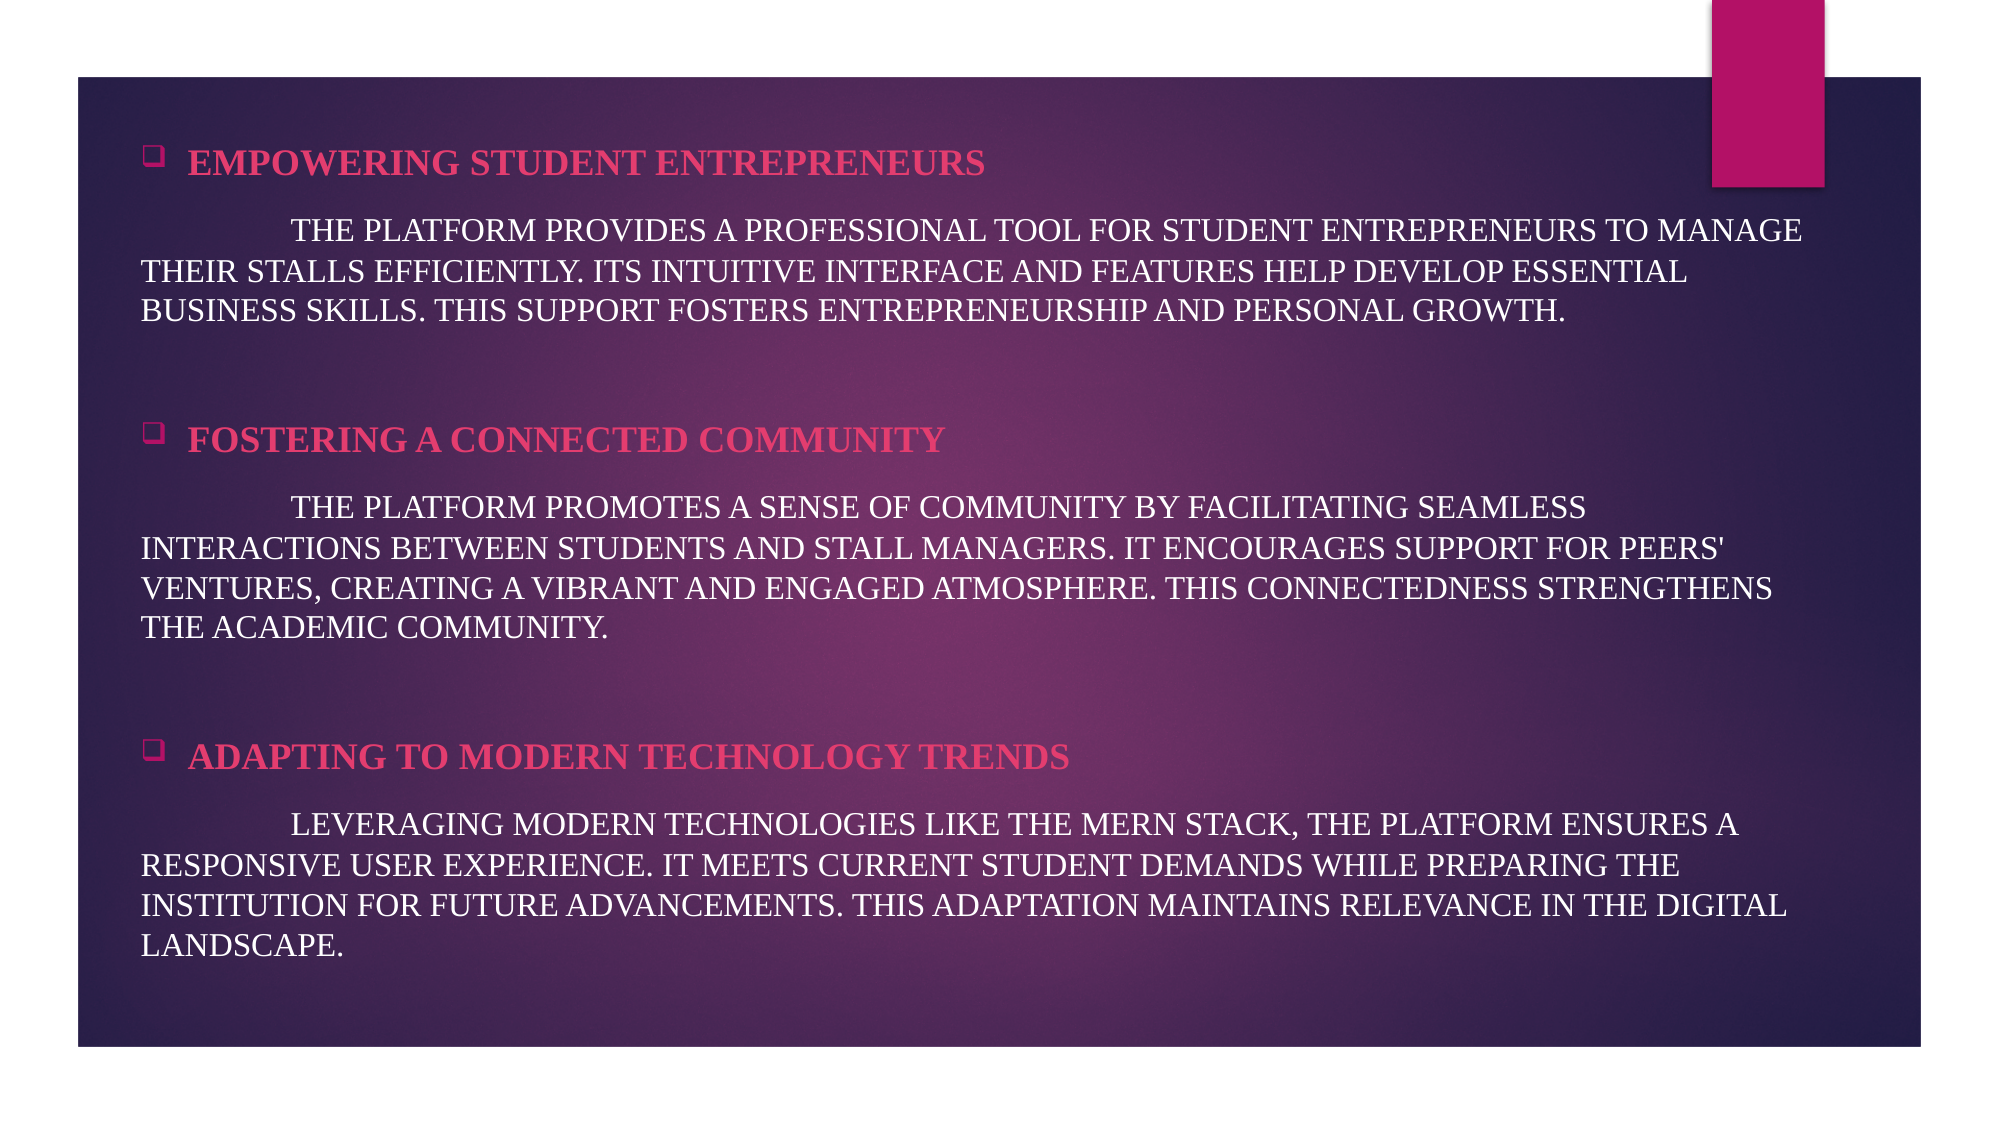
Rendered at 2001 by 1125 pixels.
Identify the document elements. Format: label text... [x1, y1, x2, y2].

subtitle Empowering Student Entrepreneurs The platform provides a professional tool for student entrepreneurs to manage their stalls efficiently. Its intuitive interface and features help develop essential business skills. This support fosters entrepreneurship and personal growth. Fostering a Connected Community The platform promotes a sense of community by facilitating seamless interactions between students and stall managers. It encourages support for peers' ventures, creating a vibrant and engaged atmosphere. This connectedness strengthens the academic community. Adapting to Modern Technology Trends Leveraging modern technologies like the MERN stack, the platform ensures a responsive user experience. It meets current student demands while preparing the institution for future advancements. This adaptation maintains relevance in the digital landscape. [125, 130, 1828, 1008]
